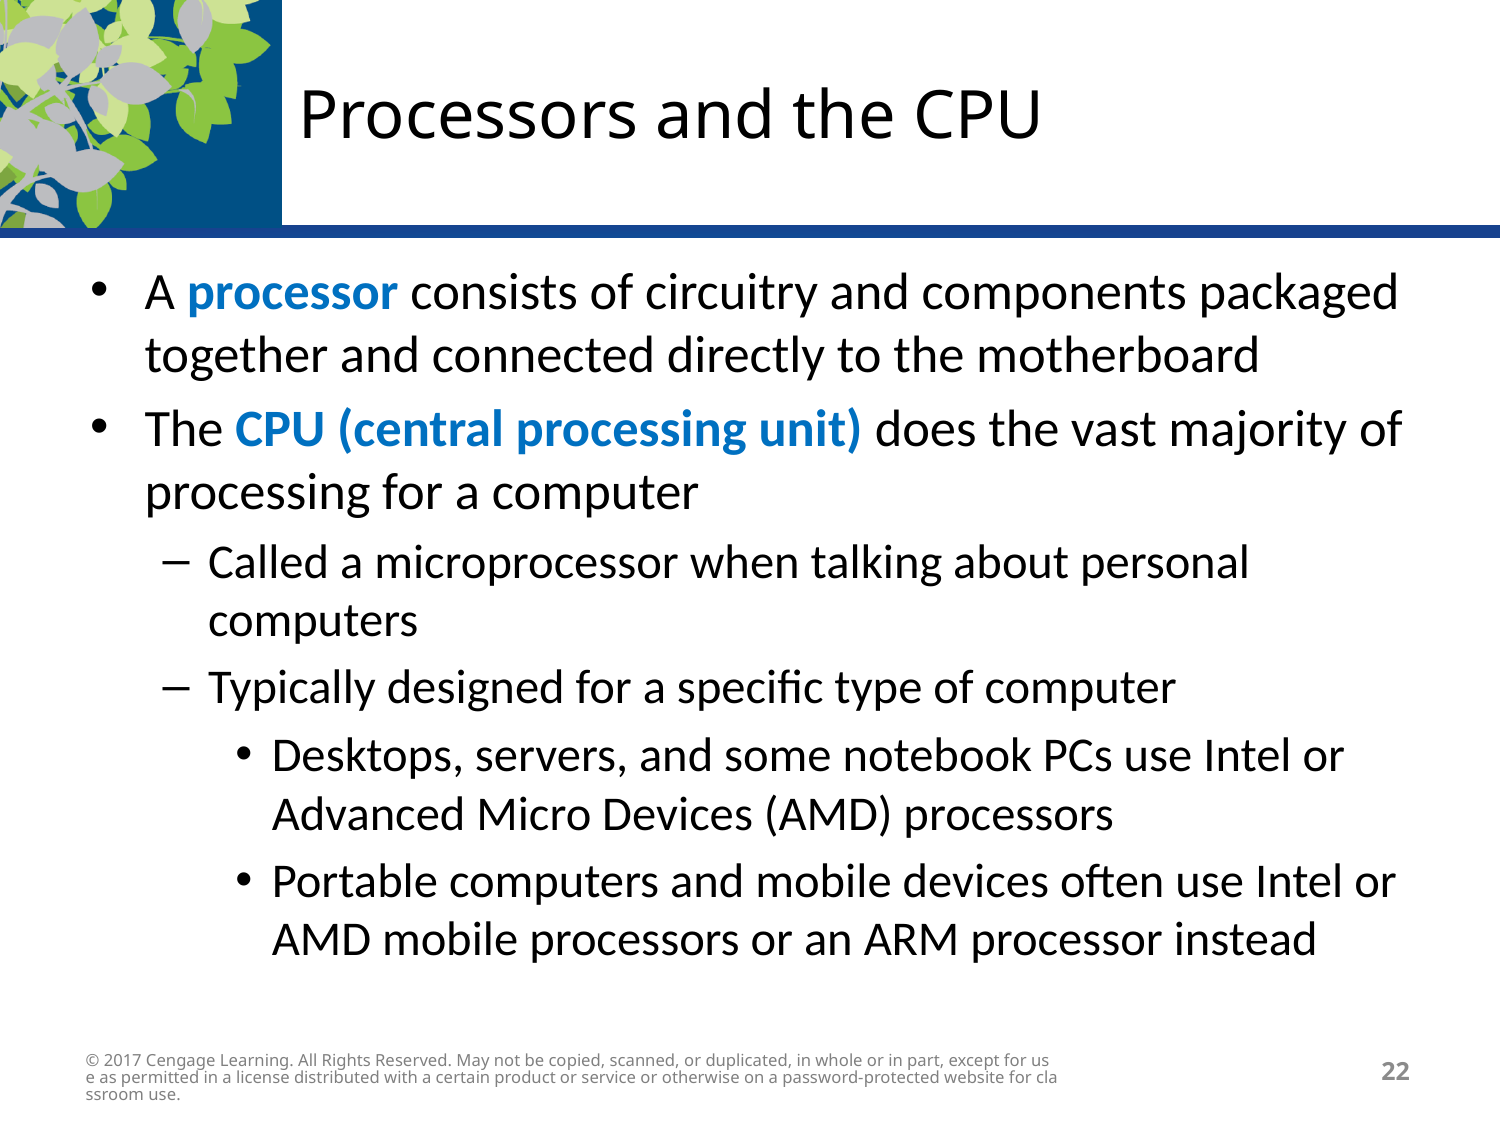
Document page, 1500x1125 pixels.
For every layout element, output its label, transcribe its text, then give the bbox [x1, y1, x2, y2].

title Processors and the CPU [283, 44, 1483, 179]
list A processor consists of circuitry and components packaged together and connected directly to the motherboard The CPU (central processing unit) does the vast majority of processing for a computer Called a microprocessor when talking about personal computers Typically designed for a specific type of computer Desktops, servers, and some notebook PCs use Intel or Advanced Micro Devices (AMD) processors Portable computers and mobile devices often use Intel or AMD mobile processors or an ARM processor instead [74, 249, 1426, 1006]
slide_number 22 [1074, 1042, 1425, 1103]
footer © 2017 Cengage Learning. All Rights Reserved. May not be copied, scanned, or duplicated, in whole or in part, except for use as permitted in a license distributed with a certain product or service or otherwise on a password-protected website for classroom use. [70, 1042, 1074, 1103]
picture [0, 0, 1500, 238]
